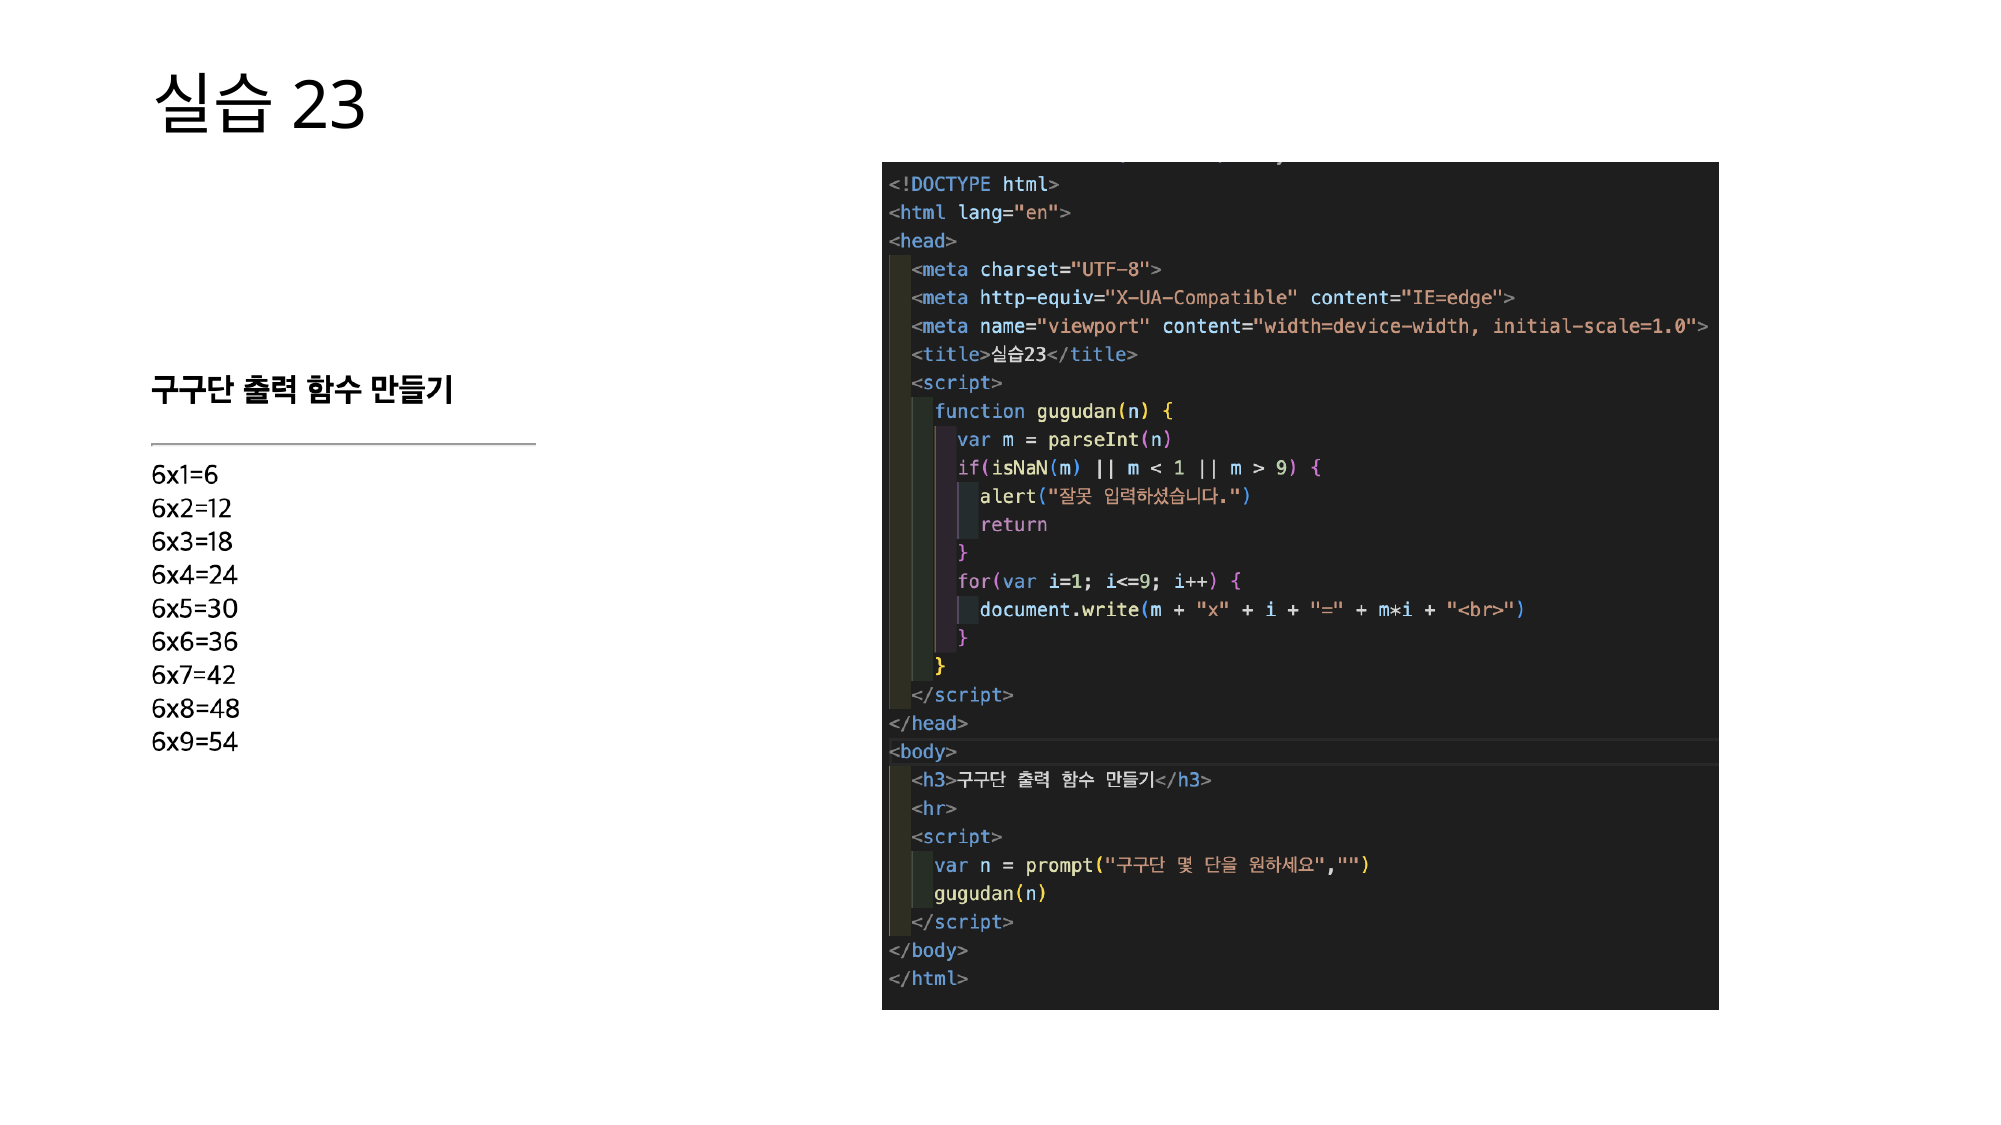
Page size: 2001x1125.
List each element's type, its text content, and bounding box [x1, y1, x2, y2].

picture [882, 162, 1719, 1010]
title 실습23 [137, 59, 1109, 154]
picture [137, 340, 536, 831]
